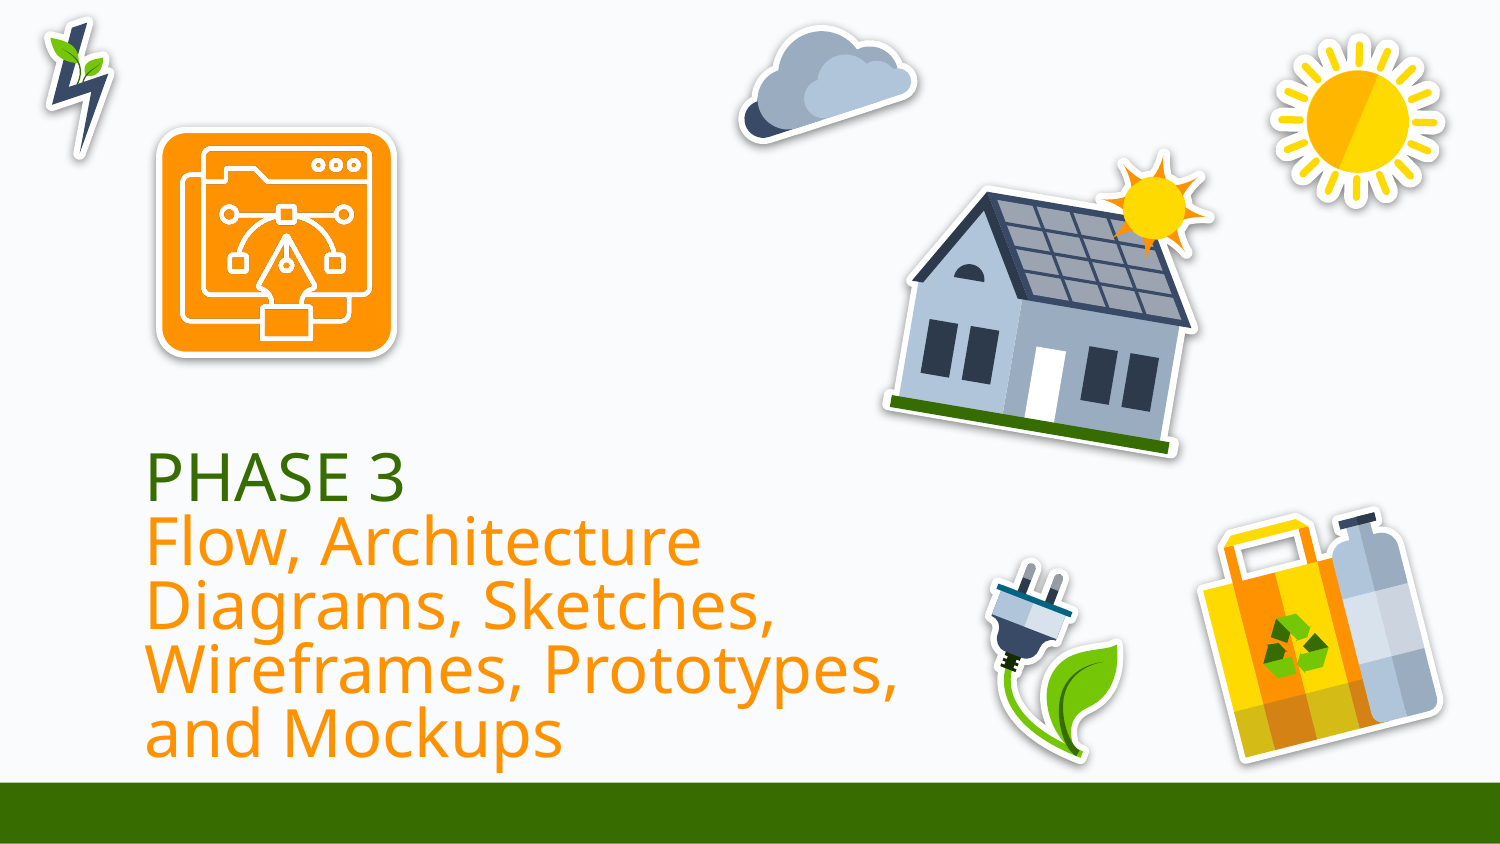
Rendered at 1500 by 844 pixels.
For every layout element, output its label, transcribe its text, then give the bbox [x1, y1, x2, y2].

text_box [733, 31, 906, 119]
picture [173, 141, 379, 346]
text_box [991, 564, 1117, 759]
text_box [910, 138, 1198, 434]
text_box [48, 28, 113, 151]
text_box [159, 129, 395, 353]
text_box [1275, 39, 1440, 204]
title PHASE 3 Flow, Architecture Diagrams, Sketches, Wireframes, Prototypes, and Mockups [129, 628, 951, 782]
subtitle [0, 782, 1500, 844]
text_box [1215, 517, 1416, 737]
